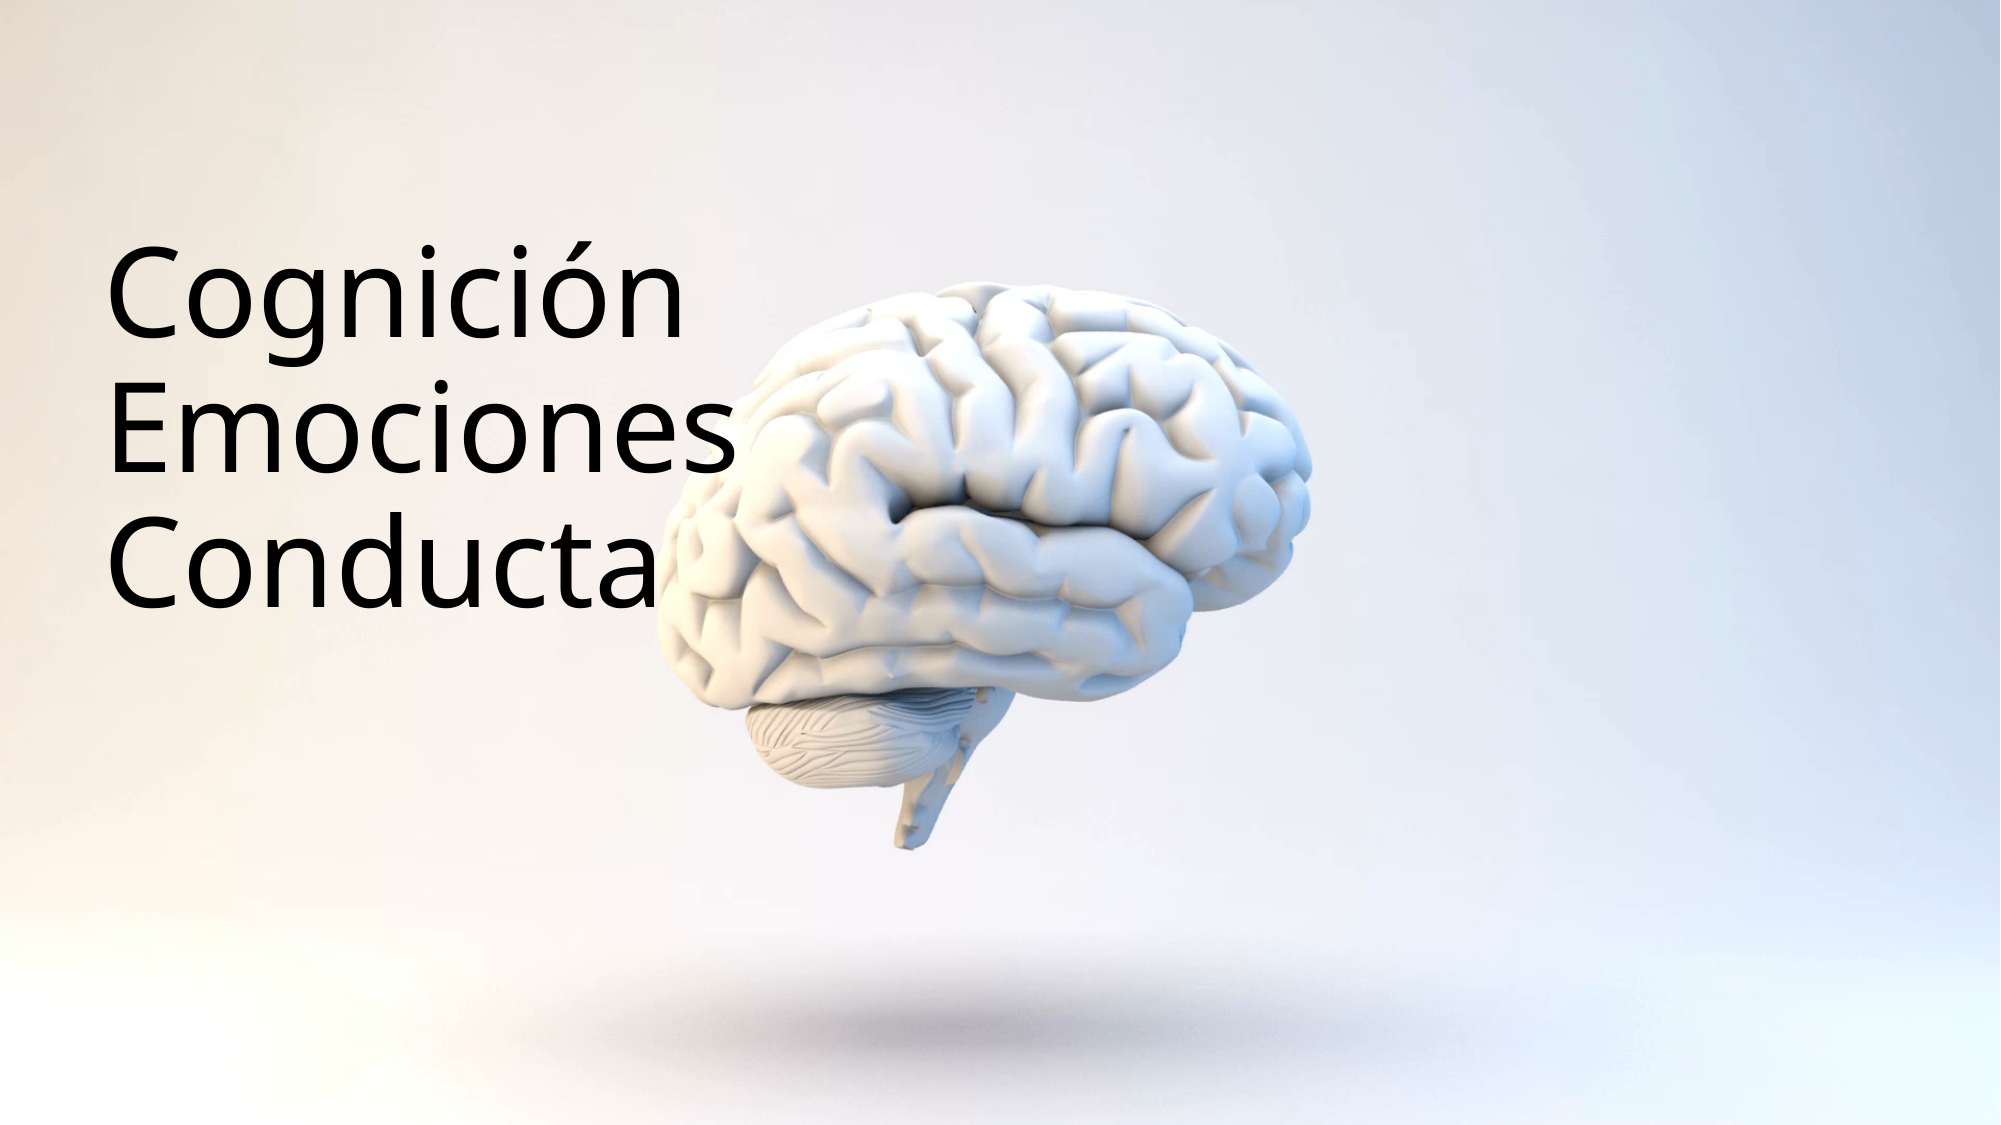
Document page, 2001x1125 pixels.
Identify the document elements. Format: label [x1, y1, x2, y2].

text_box [0, 0, 2000, 1125]
